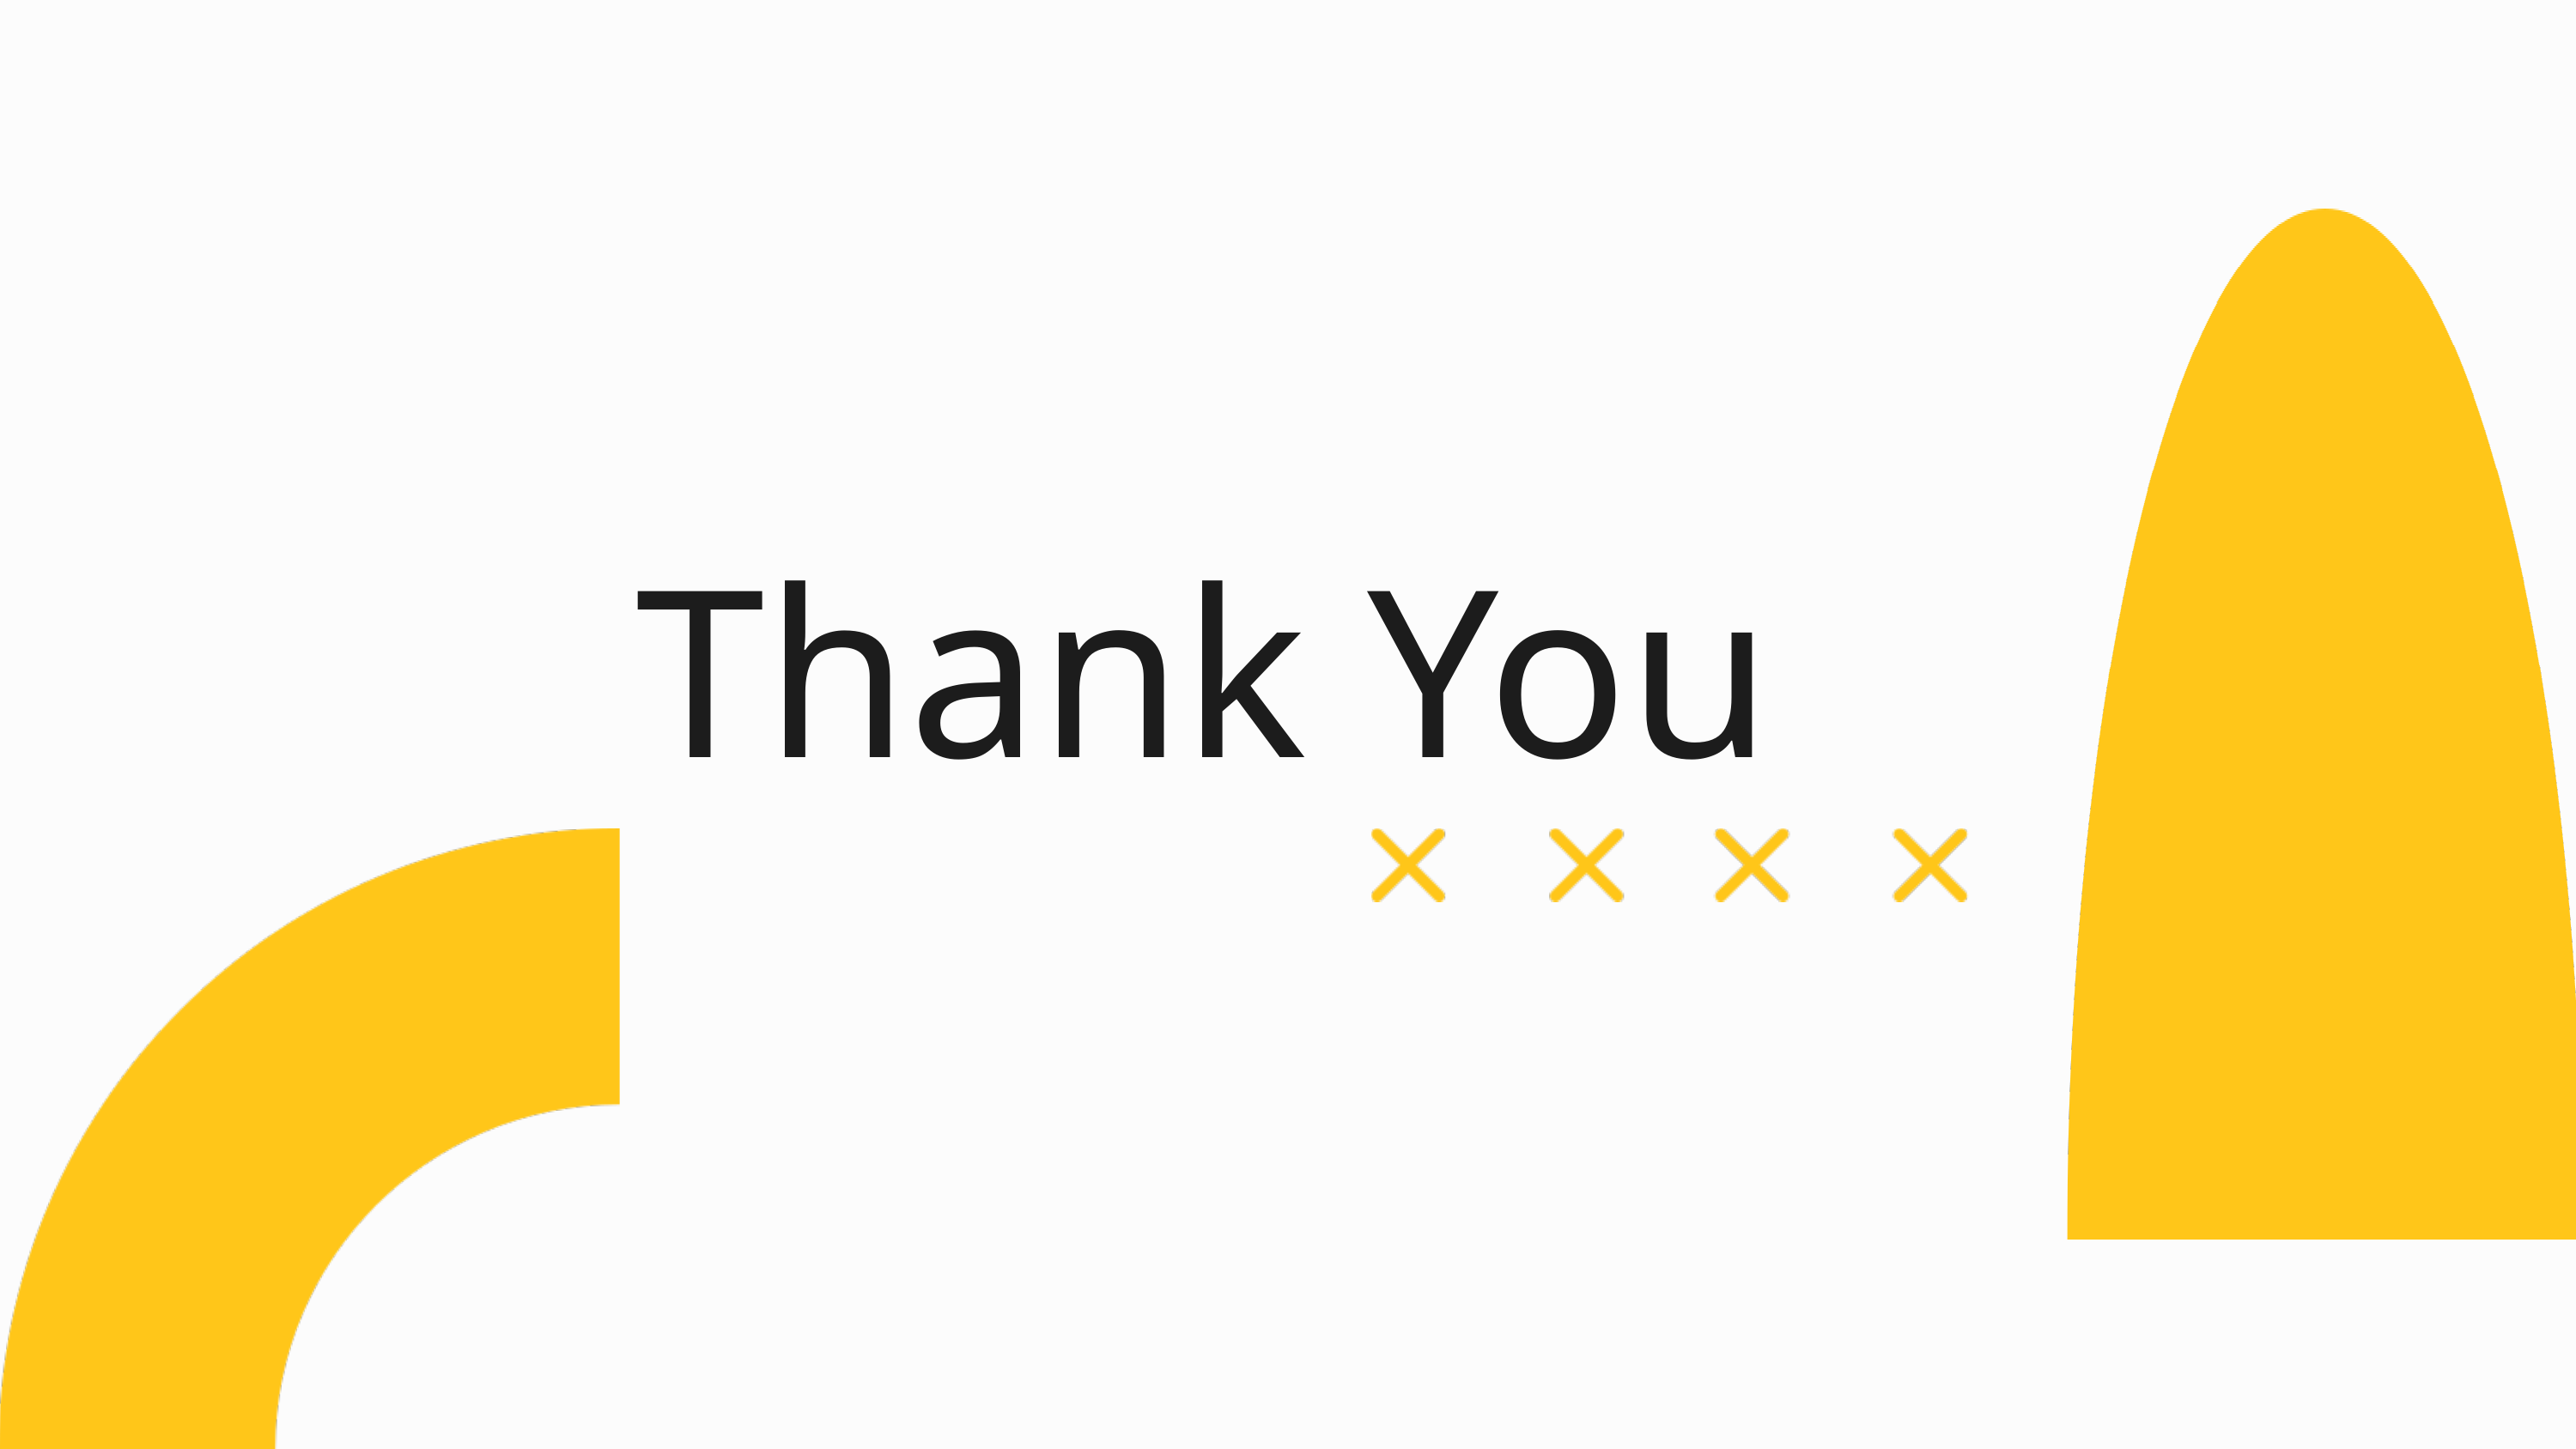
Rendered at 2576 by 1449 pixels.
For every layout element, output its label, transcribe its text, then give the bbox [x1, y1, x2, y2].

text_box [0, 828, 620, 1449]
text_box [2067, 209, 2576, 1240]
text_box [1371, 828, 1969, 902]
text_box Thank You [635, 478, 2148, 804]
